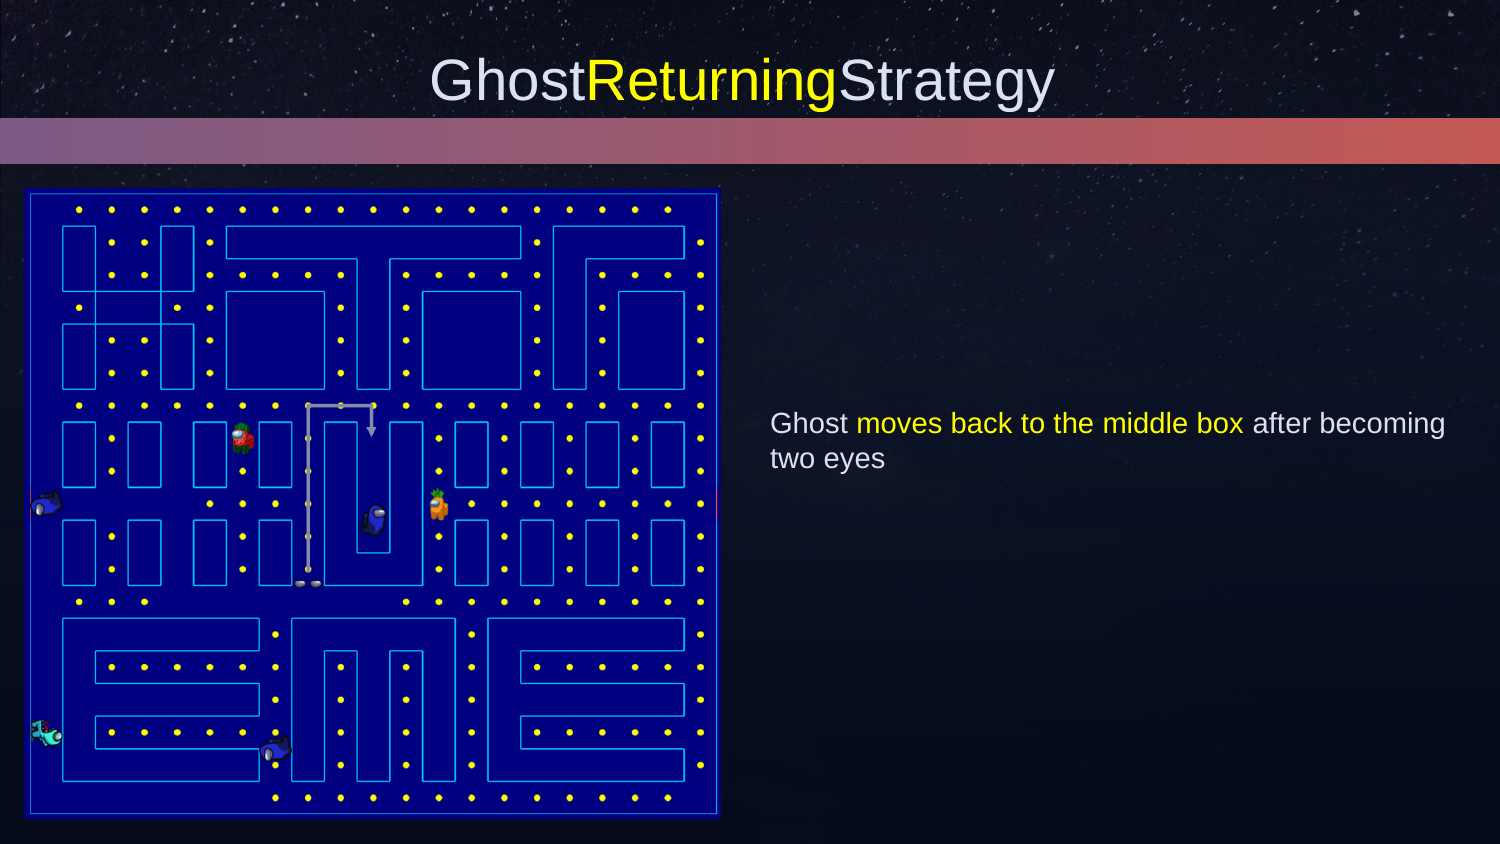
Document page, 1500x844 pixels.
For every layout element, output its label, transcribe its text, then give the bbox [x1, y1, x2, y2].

text_box GhostReturningStrategy [418, 36, 1082, 118]
picture [0, 0, 1500, 118]
picture [0, 164, 1500, 844]
text_box Ghost moves back to the middle box after becoming two eyes [754, 396, 1471, 482]
text_box [0, 118, 1500, 164]
